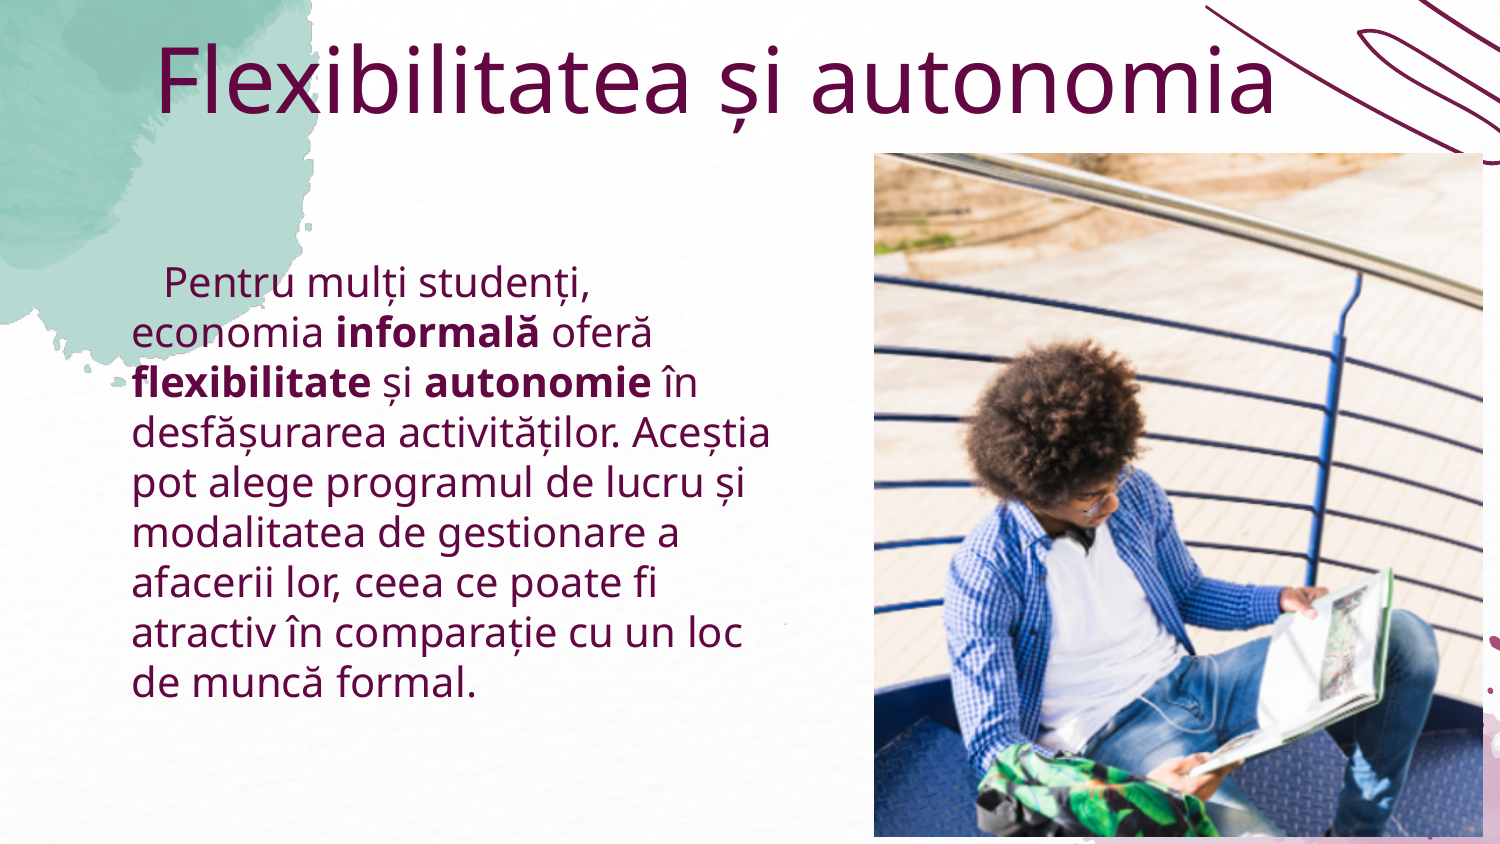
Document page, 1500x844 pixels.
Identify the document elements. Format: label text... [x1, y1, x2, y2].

title Flexibilitatea și autonomia [0, 0, 1296, 154]
picture [1363, 33, 1500, 128]
picture [1428, 0, 1500, 46]
picture [0, 0, 1500, 844]
subtitle Pentru mulți studenți, economia informală oferă flexibilitate și autonomie în desfășurarea activităților. Aceștia pot alege programul de lucru și modalitatea de gestionare a afacerii lor, ceea ce poate fi atractiv în comparație cu un loc de muncă formal. [116, 179, 799, 782]
